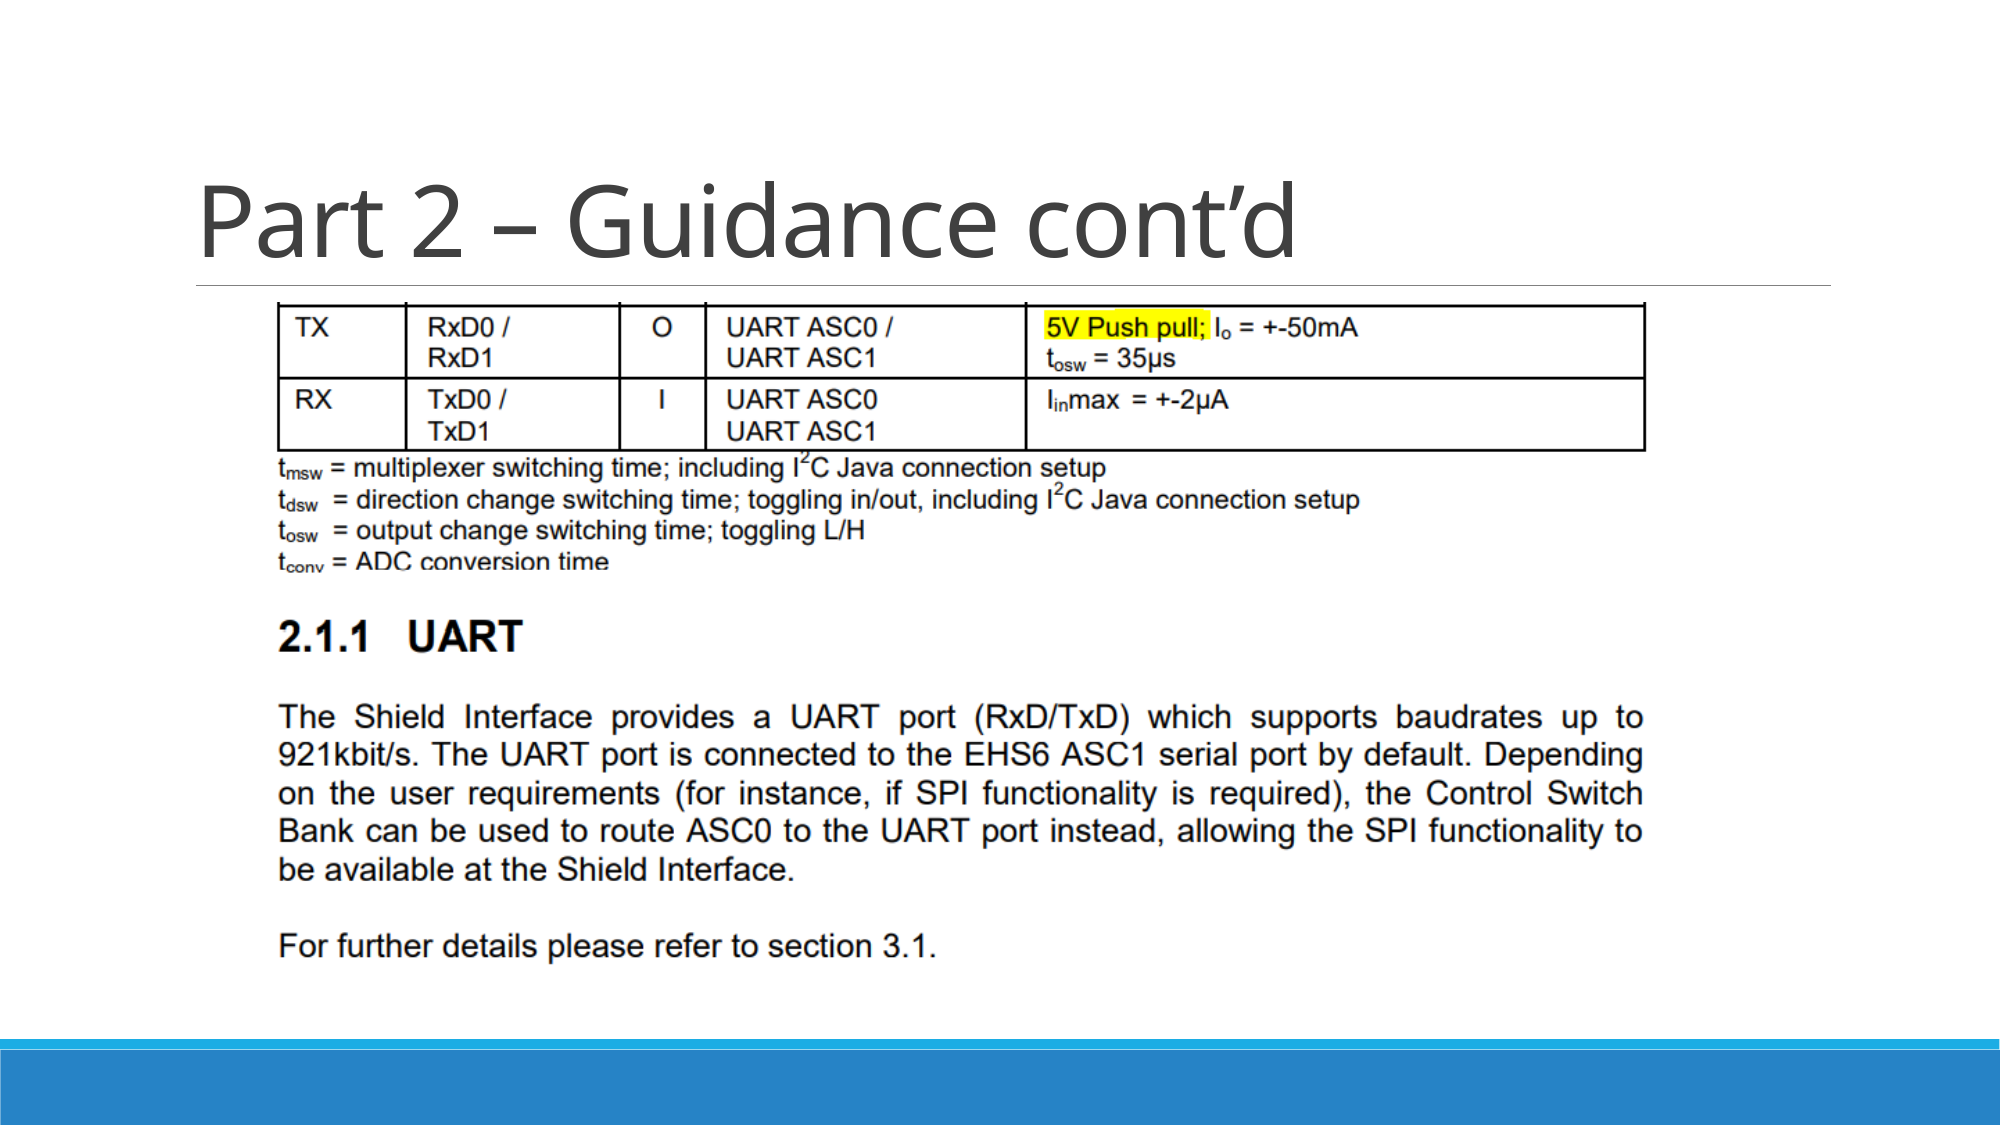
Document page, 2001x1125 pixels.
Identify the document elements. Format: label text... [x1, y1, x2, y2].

title Part 2 – Guidance cont’d [180, 47, 1830, 285]
picture [225, 302, 1674, 981]
